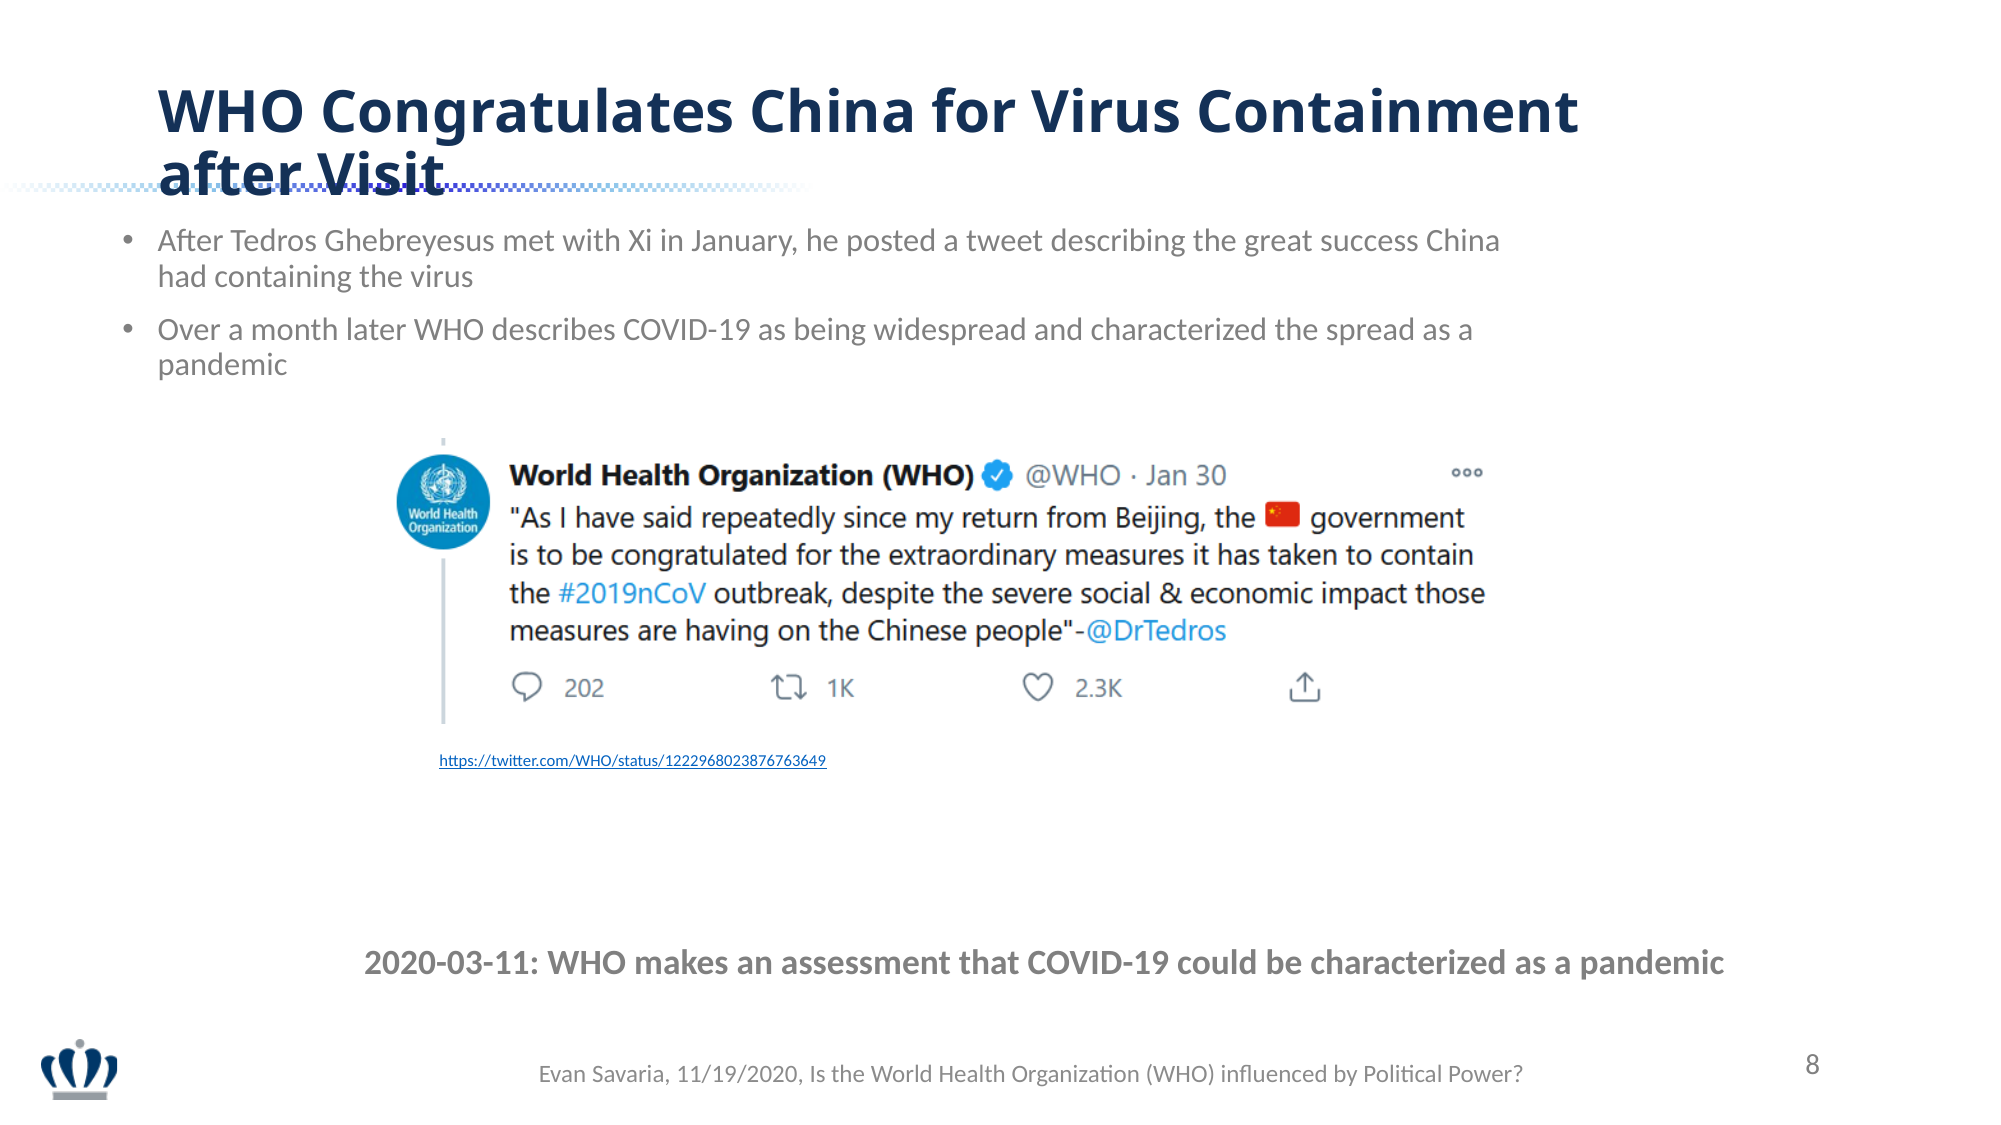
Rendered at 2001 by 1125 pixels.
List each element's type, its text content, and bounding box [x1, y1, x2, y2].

picture [379, 438, 1512, 724]
list After Tedros Ghebreyesus met with Xi in January, he posted a tweet describing the great success China had containing the virus Over a month later WHO describes COVID-19 as being widespread and characterized the spread as a pandemic [107, 216, 1553, 390]
list WHO Congratulates China for Virus Containment after Visit [143, 75, 1645, 220]
text_box 2020-03-11: WHO makes an assessment that COVID-19 could be characterized as a pandemic [349, 931, 1770, 989]
text_box https://twitter.com/WHO/status/1222968023876763649 [424, 742, 1141, 778]
text_box 8 [1790, 1038, 1863, 1089]
text_box Evan Savaria, 11/19/2020, Is the World Health Organization (WHO) influenced by Political Power? [502, 1049, 1563, 1125]
